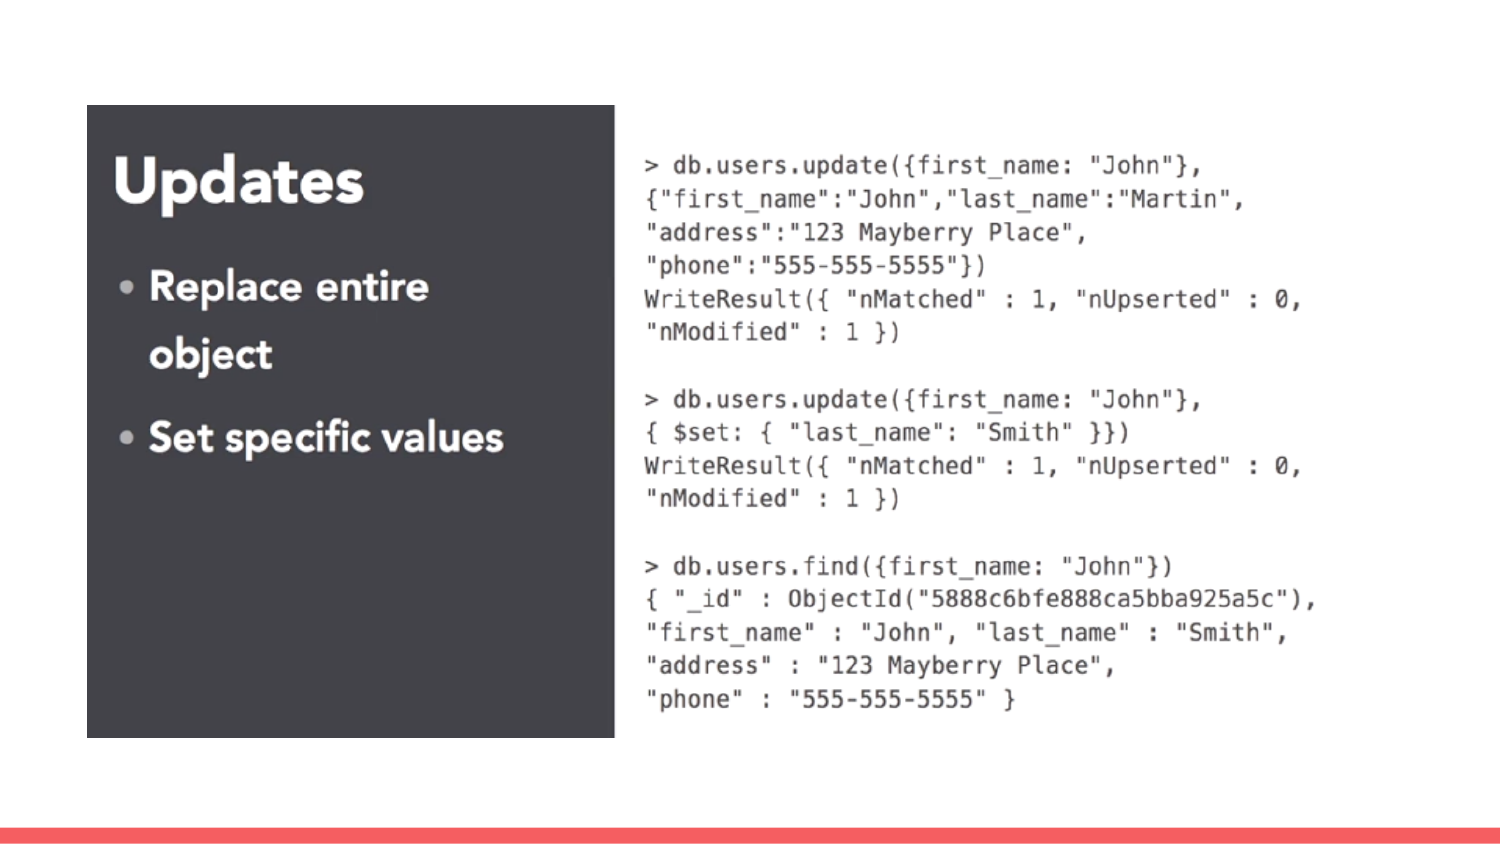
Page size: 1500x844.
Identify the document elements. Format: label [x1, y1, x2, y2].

picture [87, 105, 1344, 738]
